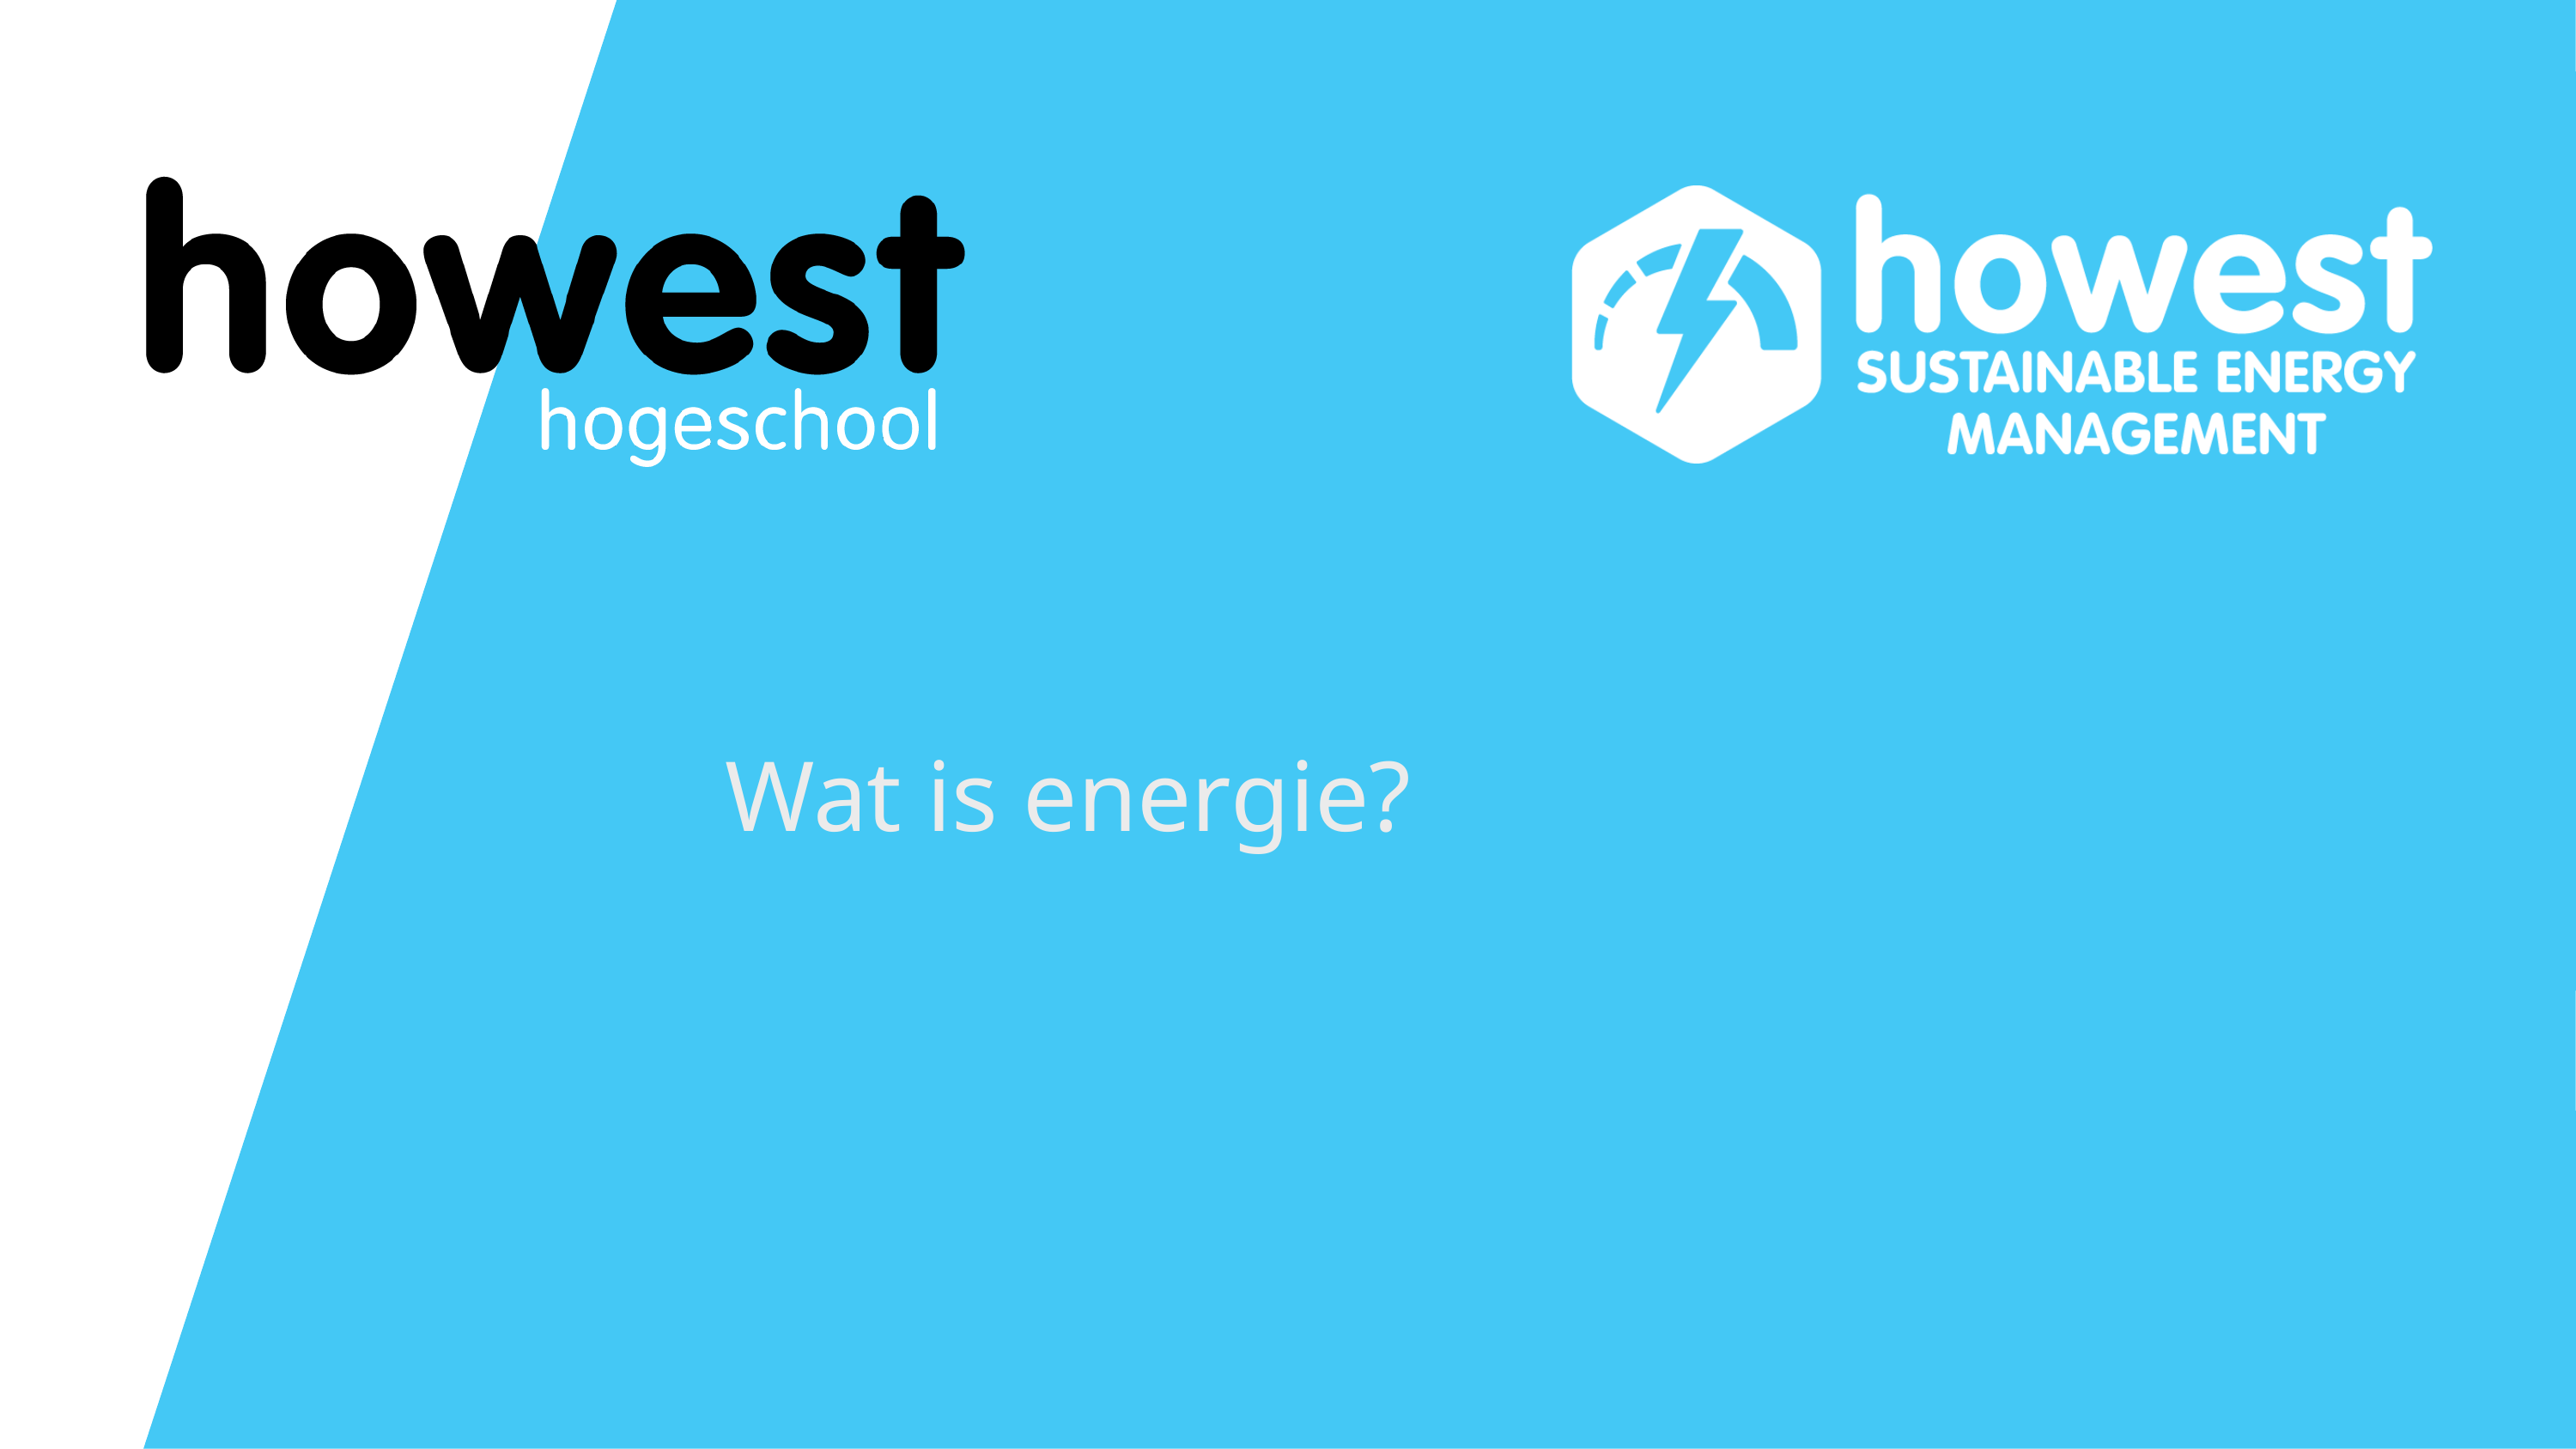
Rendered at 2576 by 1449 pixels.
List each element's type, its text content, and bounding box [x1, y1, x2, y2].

title Wat is energie? [725, 574, 2469, 852]
picture [1571, 185, 2433, 464]
picture [18, 51, 1085, 598]
